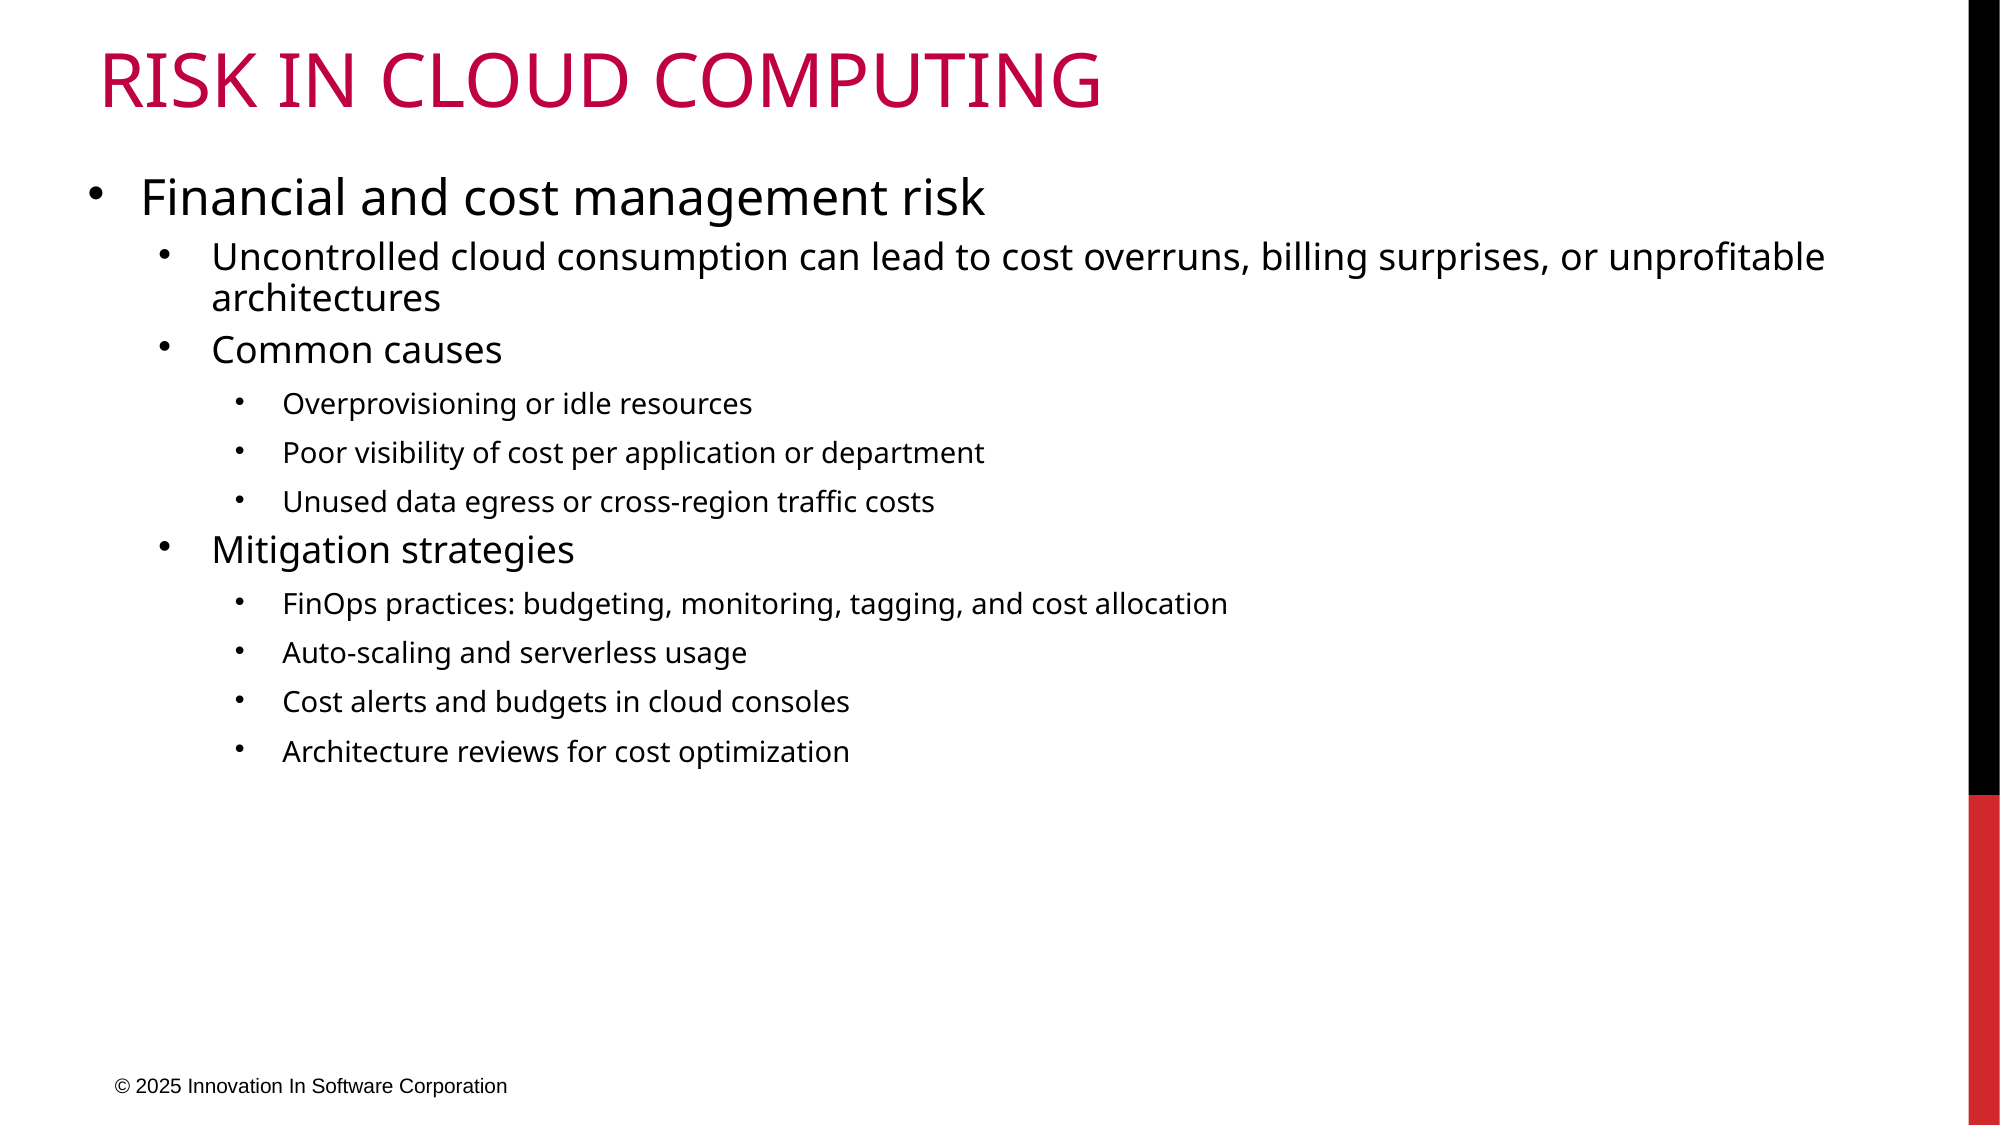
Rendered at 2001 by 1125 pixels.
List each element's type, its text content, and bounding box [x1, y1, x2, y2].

title Risk in Cloud Computing [98, 23, 1413, 143]
list Financial and cost management risk Uncontrolled cloud consumption can lead to cost overruns, billing surprises, or unprofitable architectures Common causes Overprovisioning or idle resources Poor visibility of cost per application or department Unused data egress or cross-region traffic costs Mitigation strategies FinOps practices: budgeting, monitoring, tagging, and cost allocation Auto-scaling and serverless usage Cost alerts and budgets in cloud consoles Architecture reviews for cost optimization [69, 172, 1874, 1001]
footer © 2025 Innovation In Software Corporation [99, 1065, 850, 1112]
